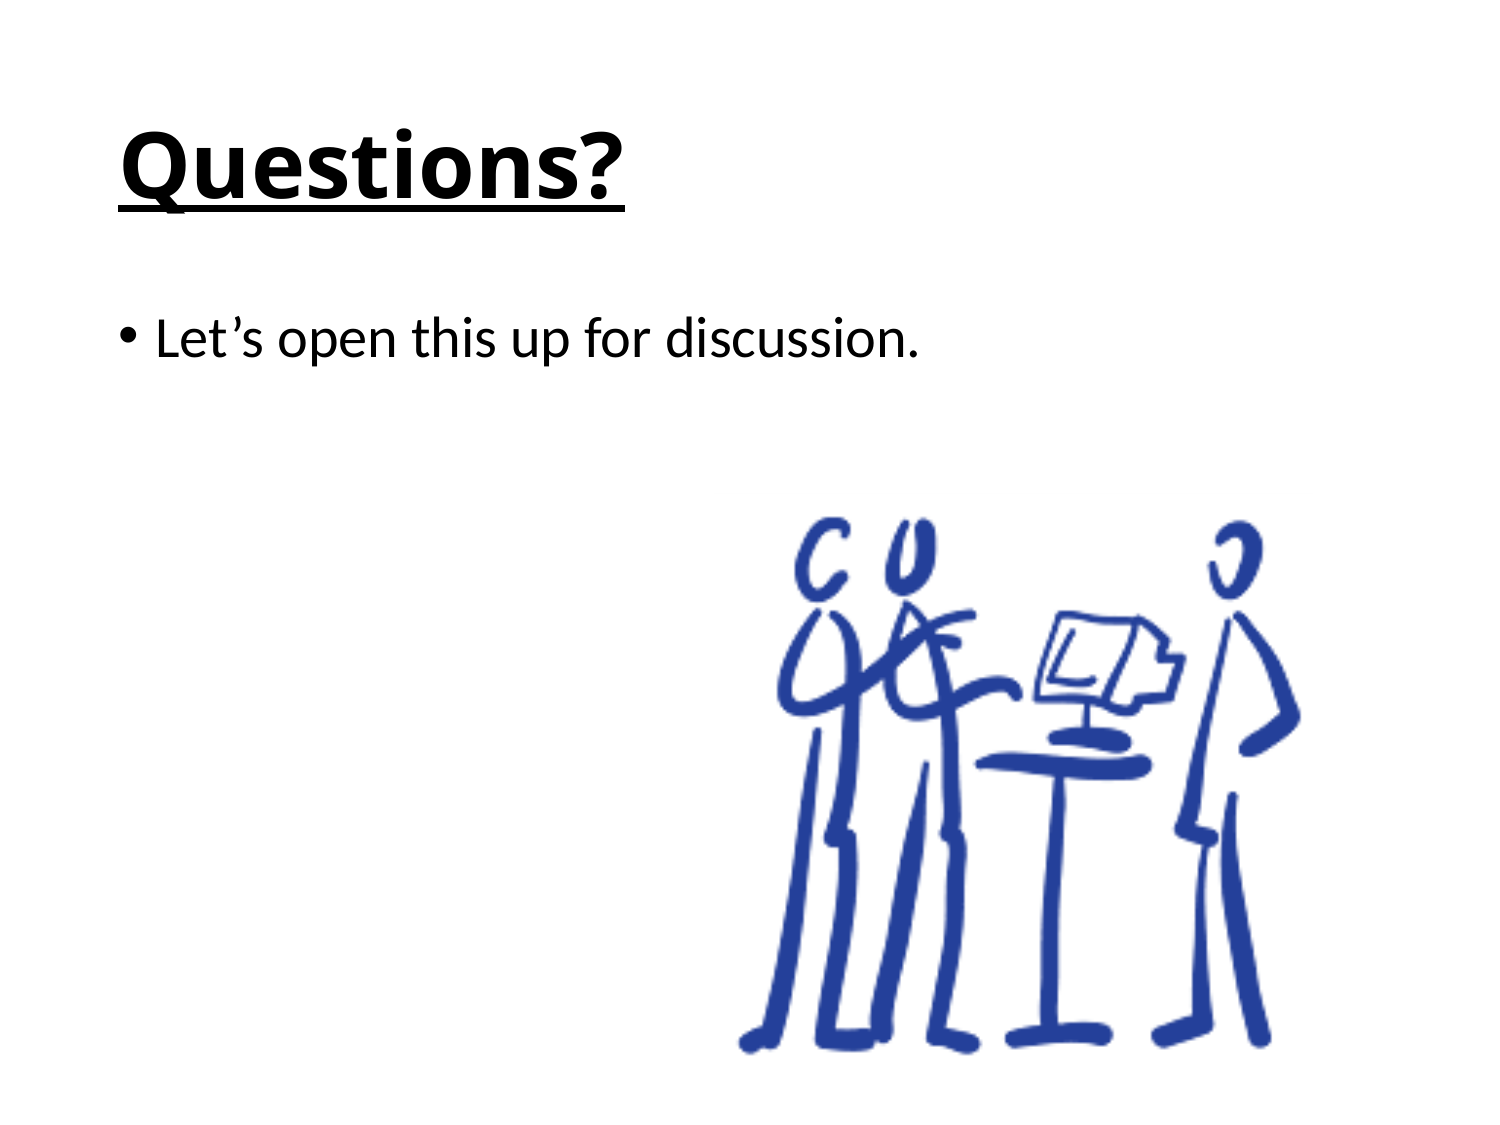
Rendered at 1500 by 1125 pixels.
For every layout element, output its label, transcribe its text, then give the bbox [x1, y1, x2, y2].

title Questions? [103, 59, 1397, 278]
picture [714, 492, 1313, 1076]
list Let’s open this up for discussion. [103, 299, 1397, 1014]
